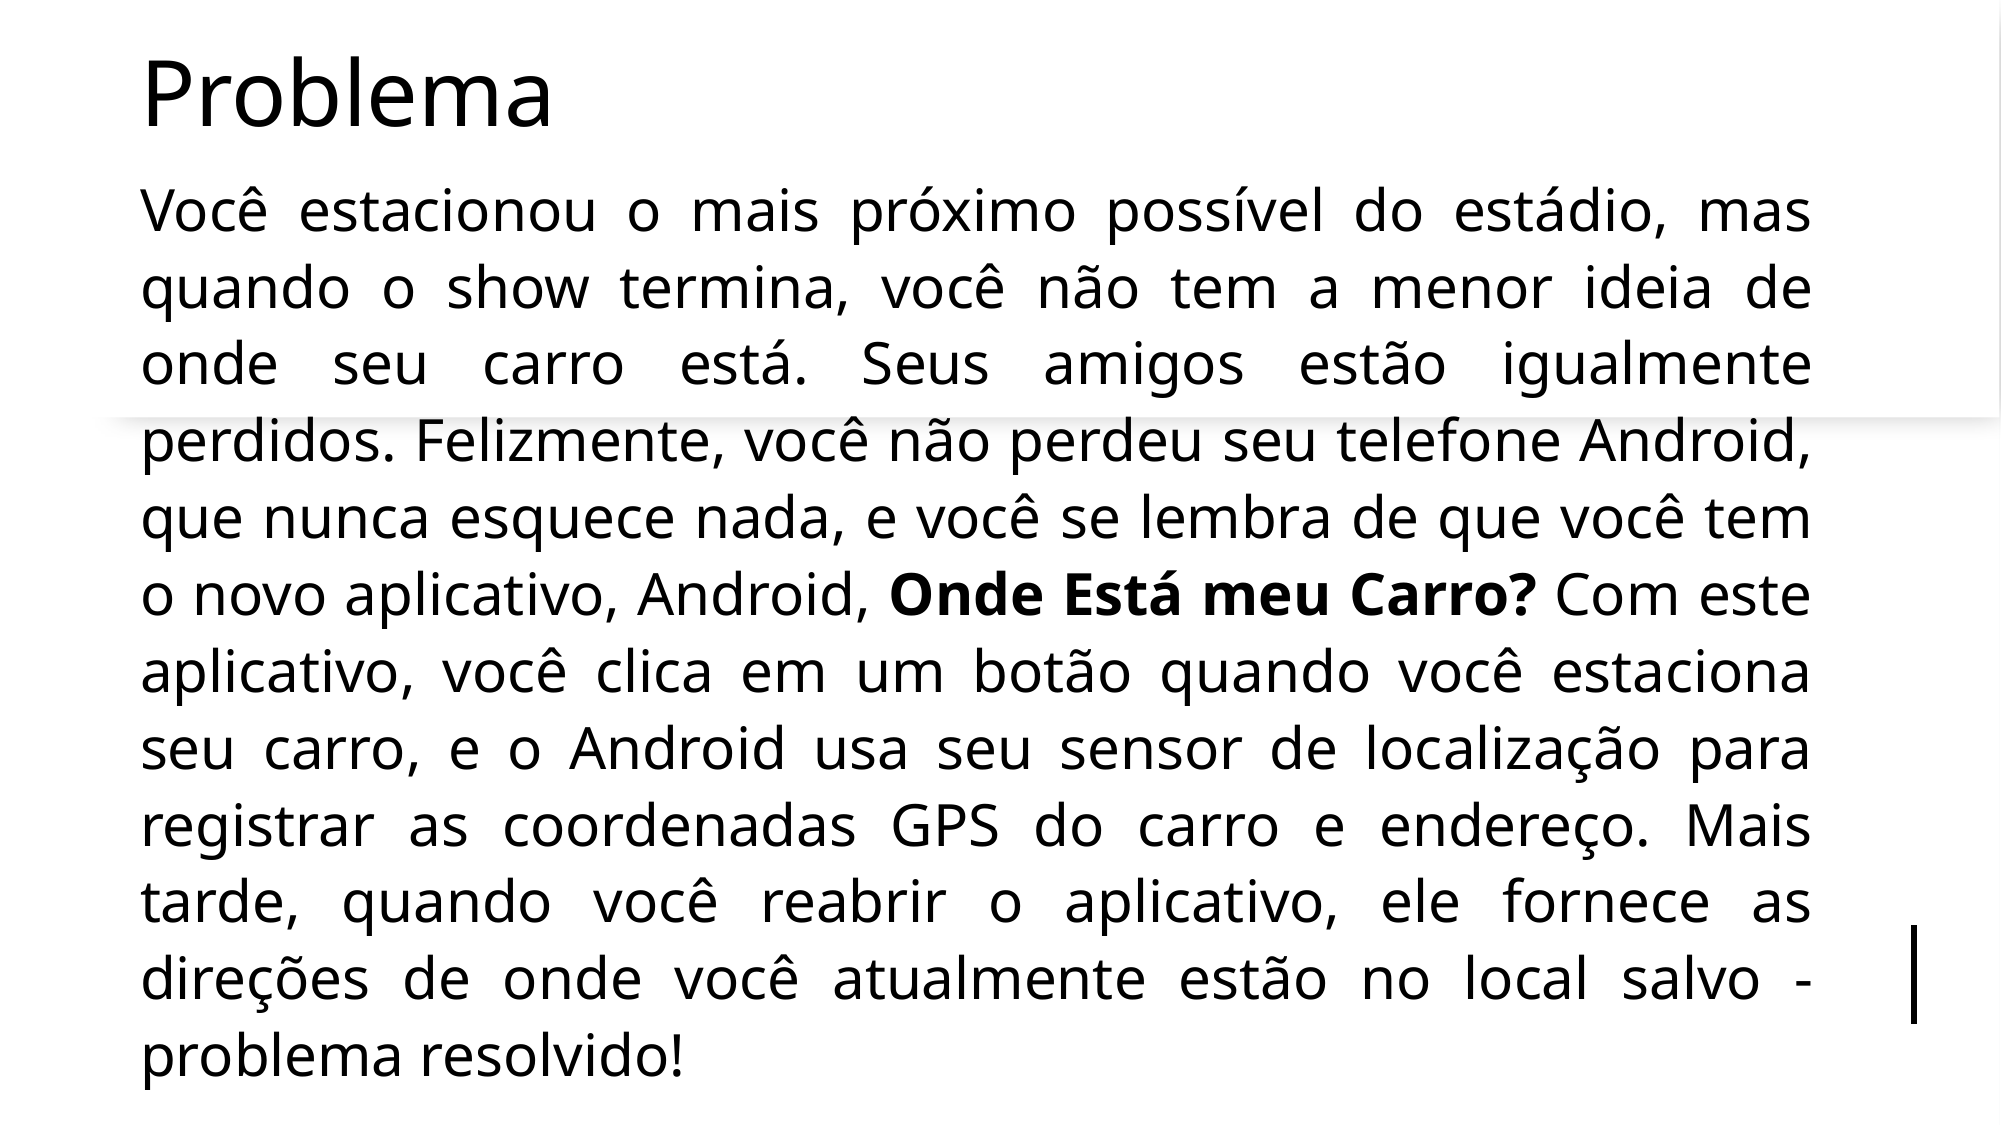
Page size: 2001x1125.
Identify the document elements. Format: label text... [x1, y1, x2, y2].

list Você estacionou o mais próximo possível do estádio, mas quando o show termina, você não tem a menor ideia de onde seu carro está. Seus amigos estão igualmente perdidos. Felizmente, você não perdeu seu telefone Android, que nunca esquece nada, e você se lembra de que você tem o novo aplicativo, Android, Onde Está meu Carro? Com este aplicativo, você clica em um botão quando você estaciona seu carro, e o Android usa seu sensor de localização para registrar as coordenadas GPS do carro e endereço. Mais tarde, quando você reabrir o aplicativo, ele fornece as direções de onde você atualmente estão no local salvo - problema resolvido! [124, 158, 1828, 1104]
title Problema [124, 21, 1828, 158]
